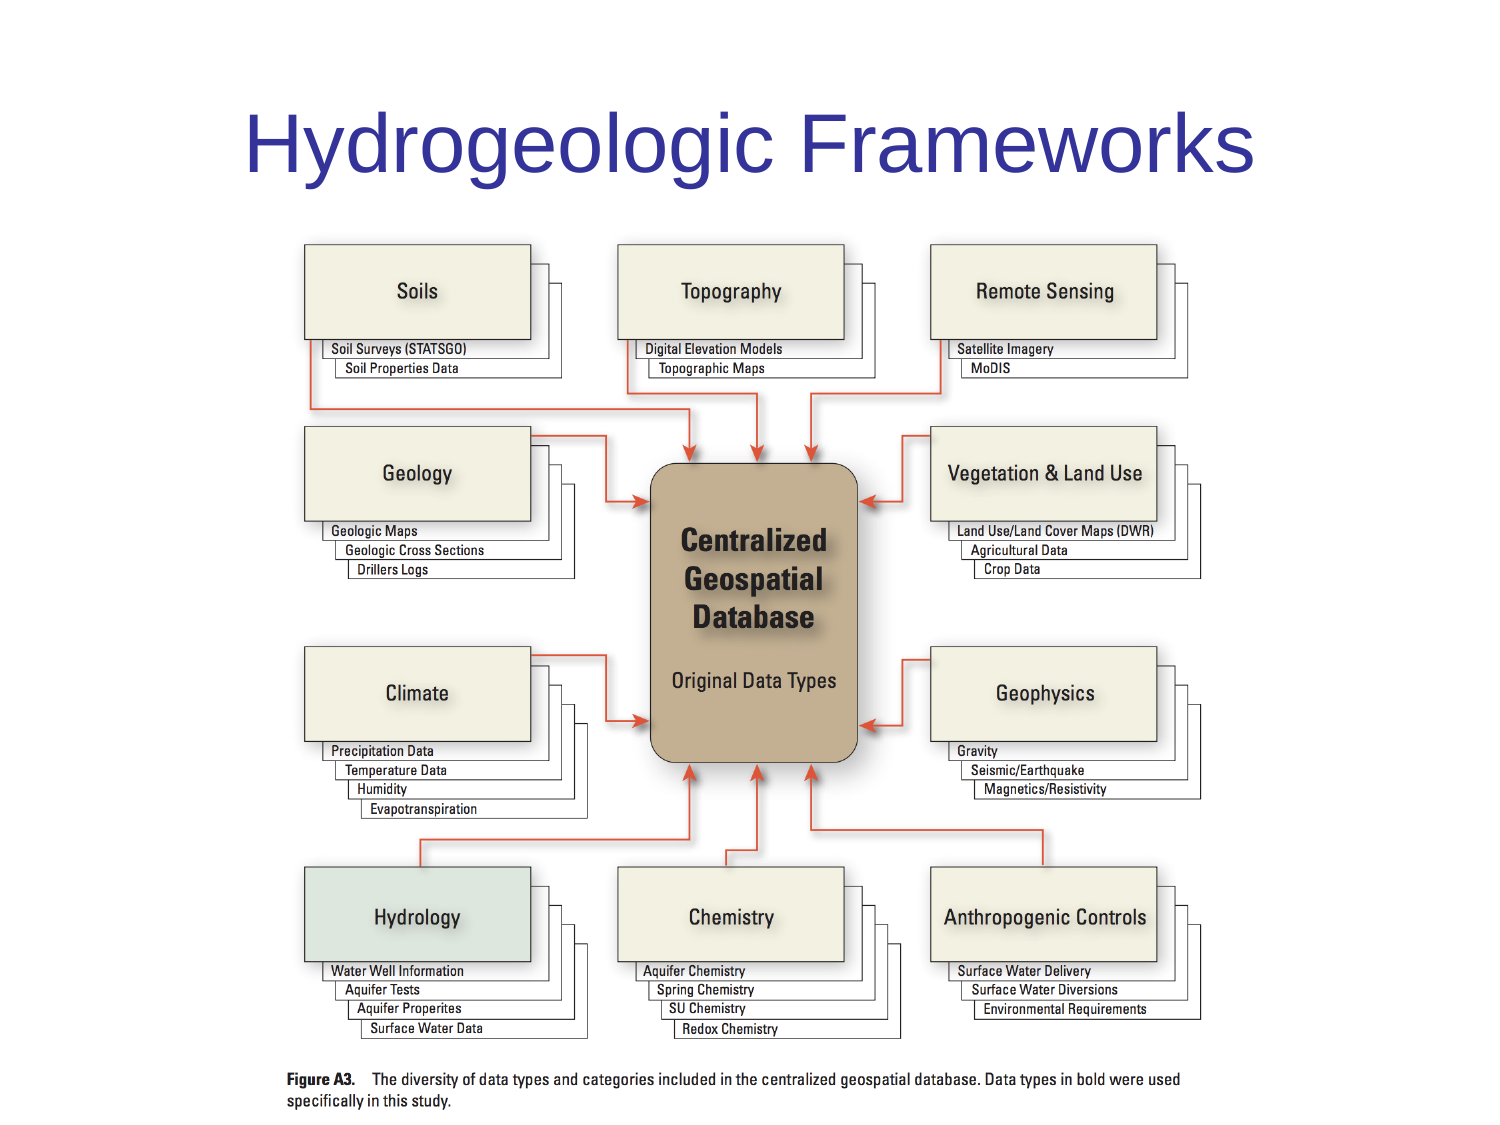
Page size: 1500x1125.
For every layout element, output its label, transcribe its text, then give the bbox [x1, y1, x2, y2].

picture [272, 213, 1228, 1125]
title Hydrogeologic Frameworks [75, 45, 1425, 233]
